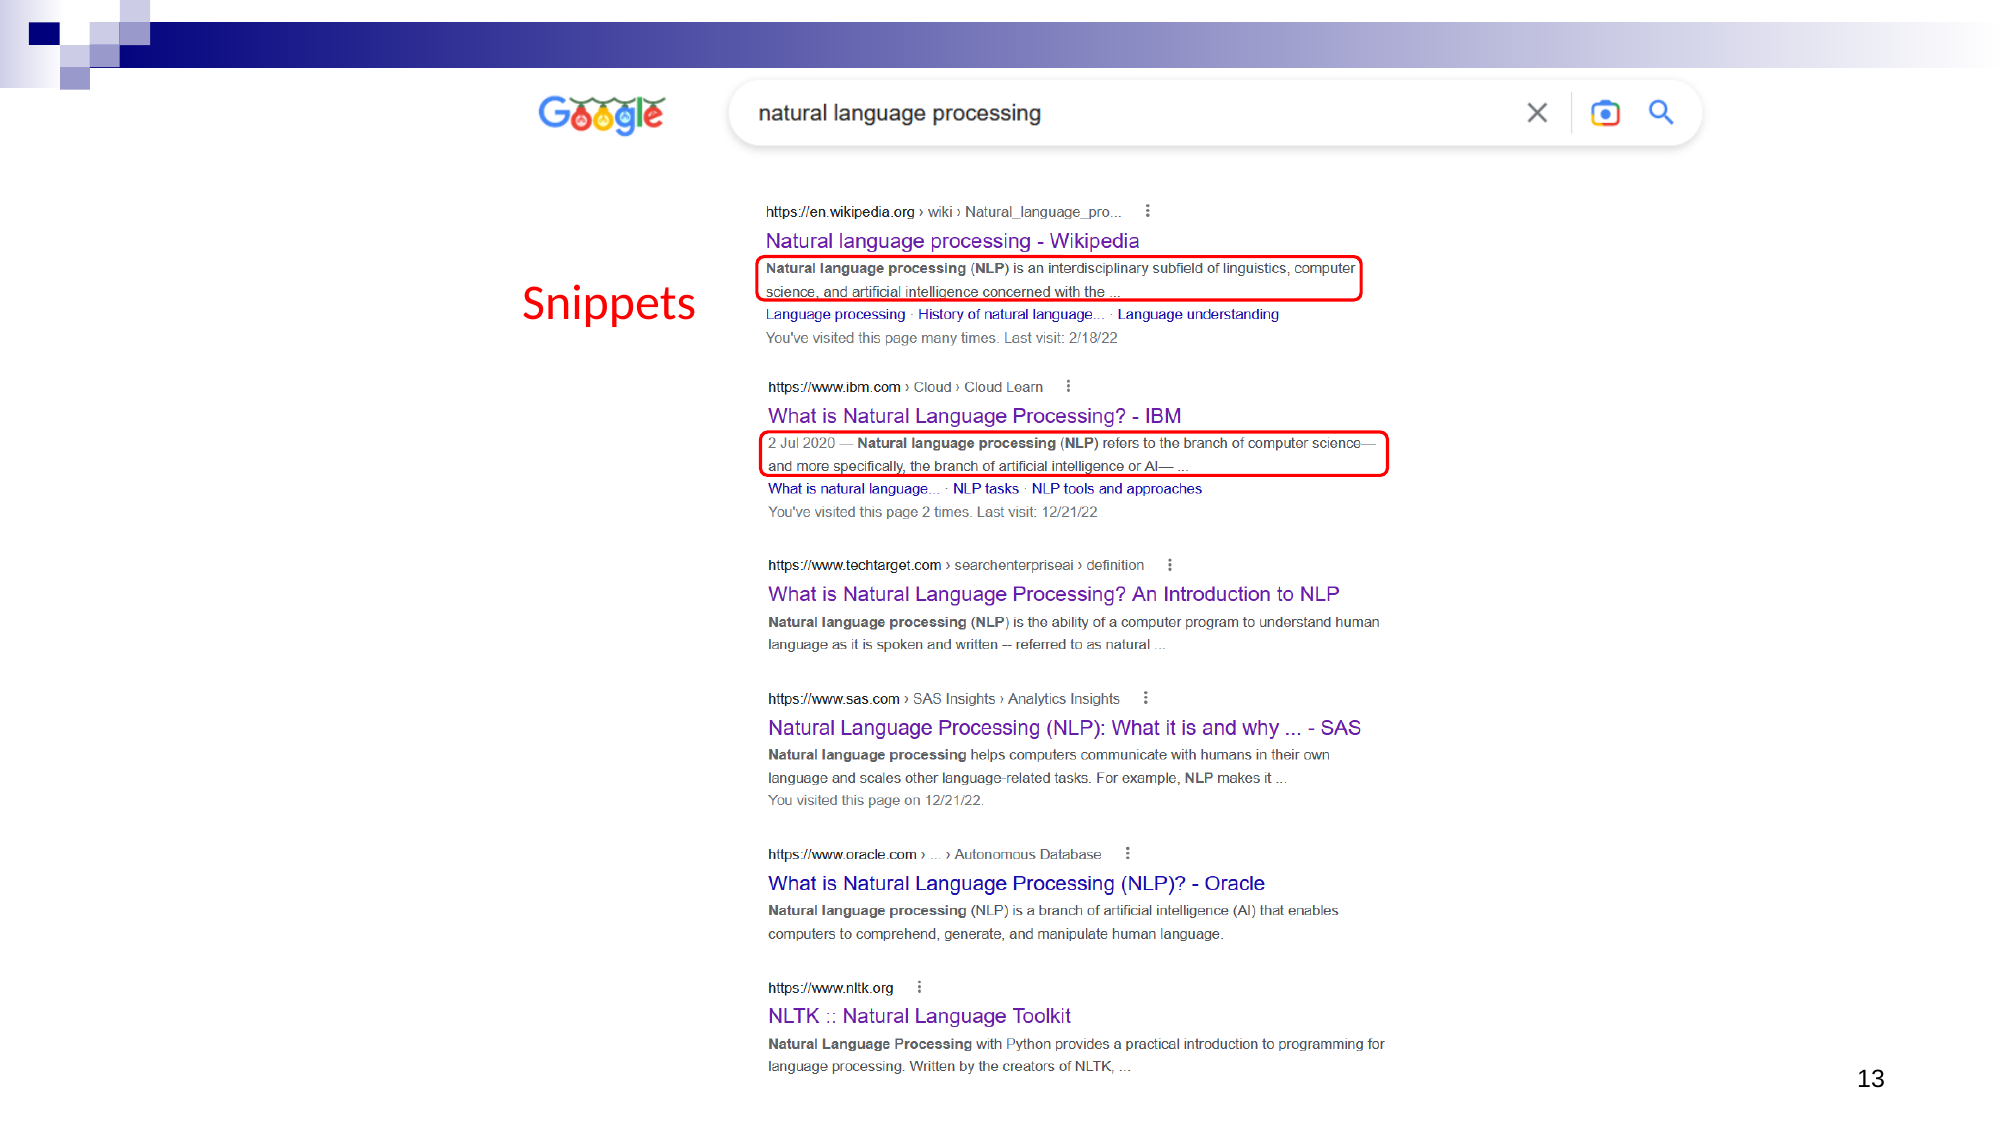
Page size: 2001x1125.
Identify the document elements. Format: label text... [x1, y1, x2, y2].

slide_number 13 [1666, 1024, 1901, 1101]
picture [531, 74, 1713, 160]
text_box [760, 198, 1403, 1088]
text_box Snippets [496, 262, 722, 338]
